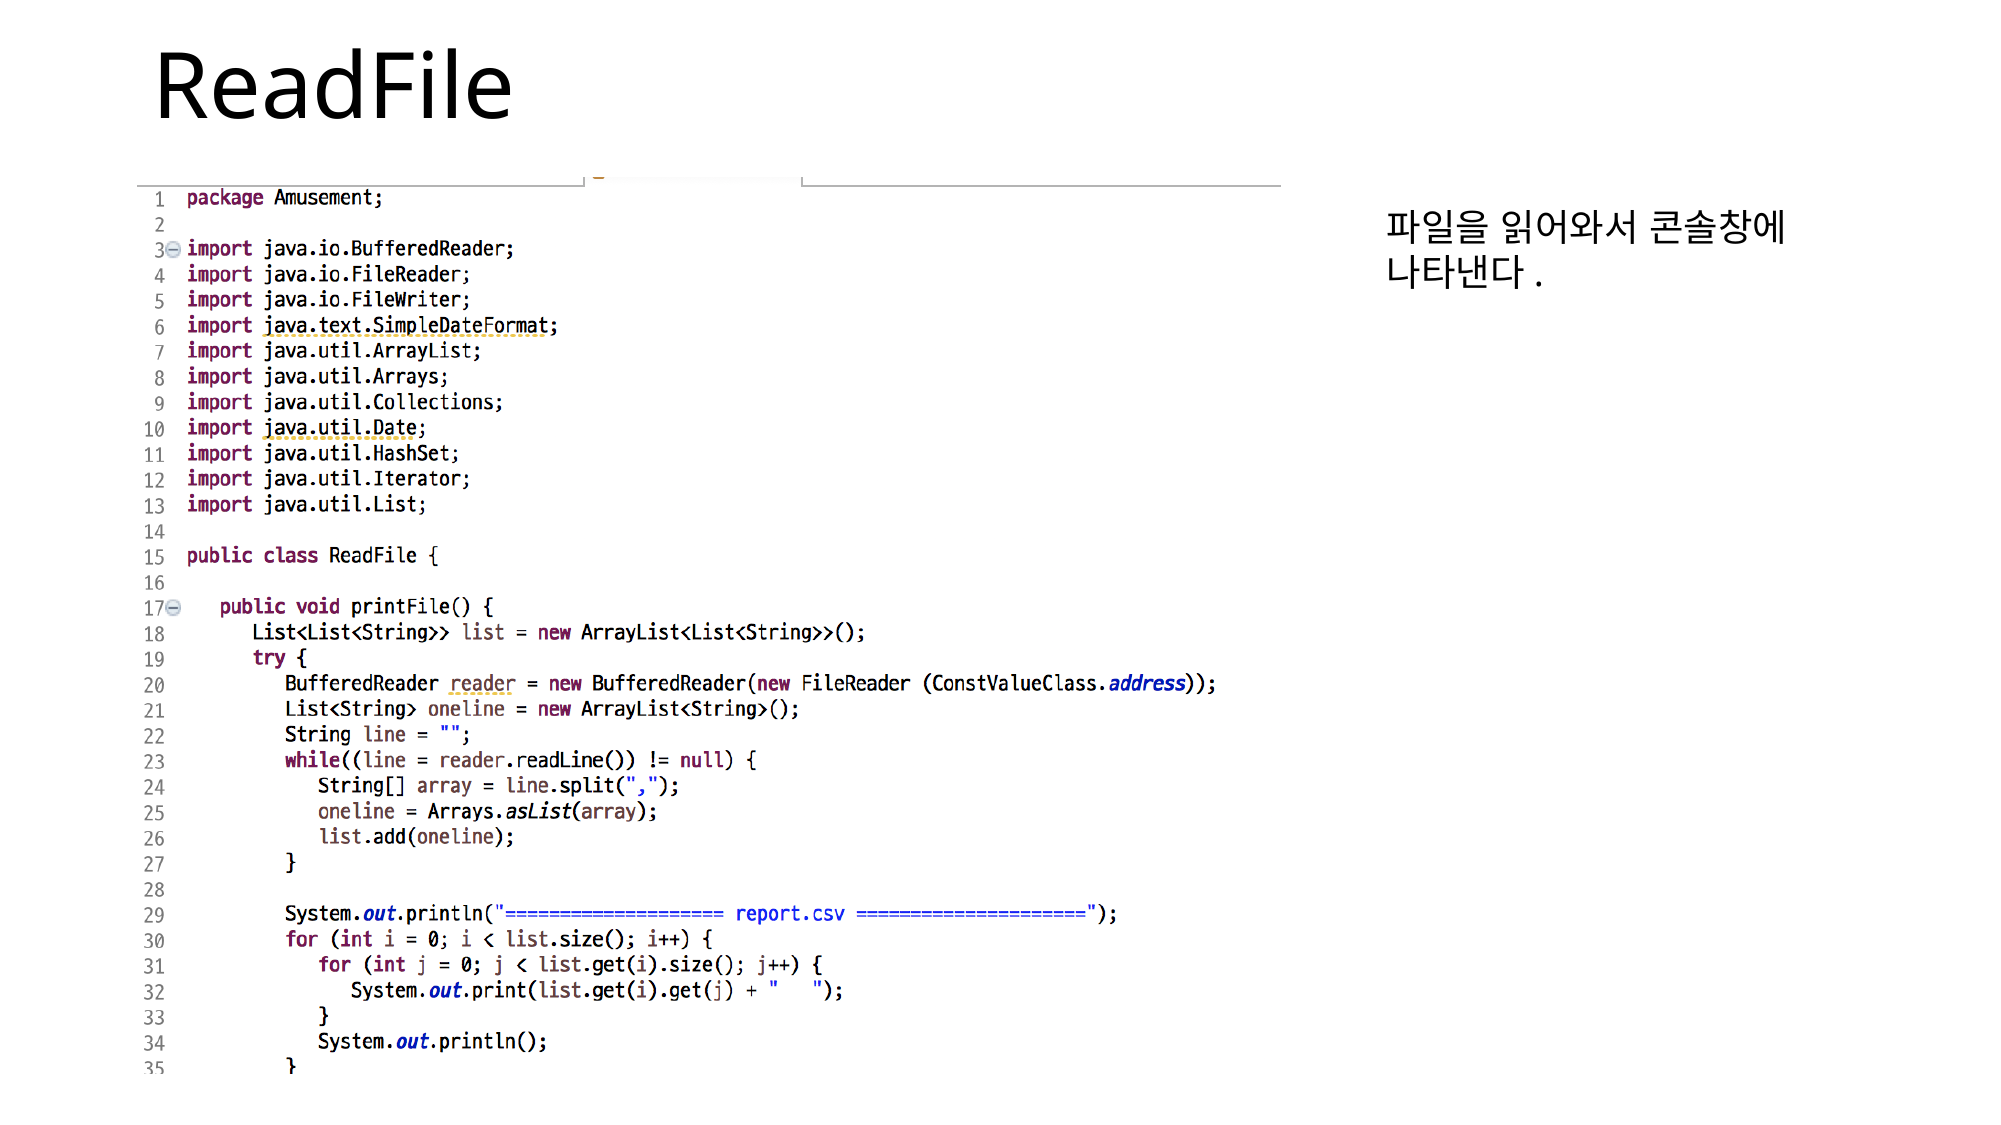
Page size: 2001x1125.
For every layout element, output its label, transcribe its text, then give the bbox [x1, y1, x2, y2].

text_box 파일을 읽어와서 콘솔창에 나타낸다. [1372, 196, 1863, 302]
title ReadFile [137, 0, 1863, 178]
picture [137, 177, 1281, 1074]
